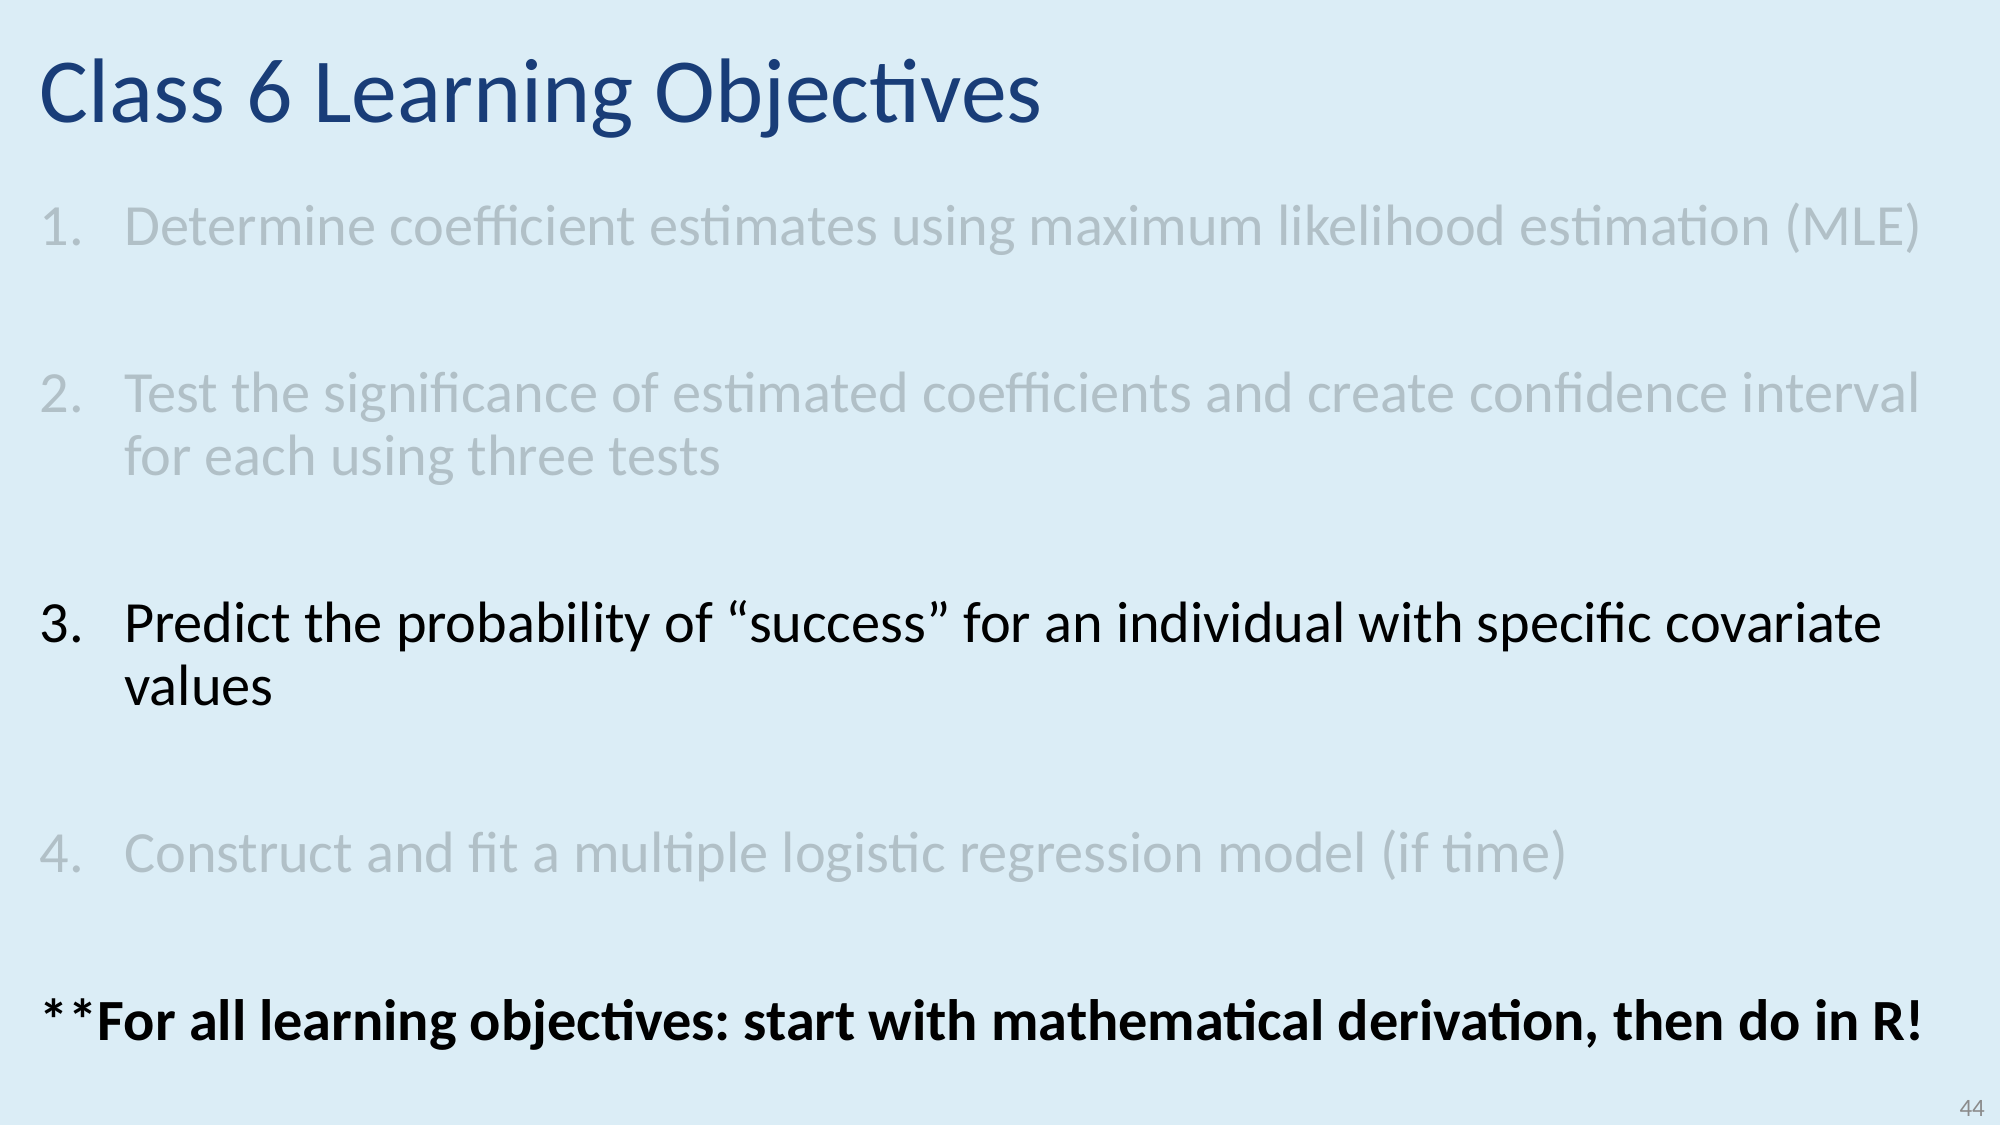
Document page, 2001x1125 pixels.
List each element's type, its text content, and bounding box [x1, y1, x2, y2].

title Class 6 Learning Objectives [24, 24, 1975, 161]
slide_number 44 [1550, 1087, 2000, 1125]
list Determine coefficient estimates using maximum likelihood estimation (MLE) Test the significance of estimated coefficients and create confidence interval for each using three tests Predict the probability of “success” for an individual with specific covariate values Construct and fit a multiple logistic regression model (if time) **For all learning objectives: start with mathematical derivation, then do in R! [24, 926, 1975, 1088]
list Determine coefficient estimates using maximum likelihood estimation (MLE) Test the significance of estimated coefficients and create confidence interval for each using three tests Predict the probability of “success” for an individual with specific covariate values Construct and fit a multiple logistic regression model (if time) **For all learning objectives: start with mathematical derivation, then do in R! [24, 526, 1975, 724]
text_box [0, 724, 2000, 926]
text_box [0, 161, 2000, 526]
